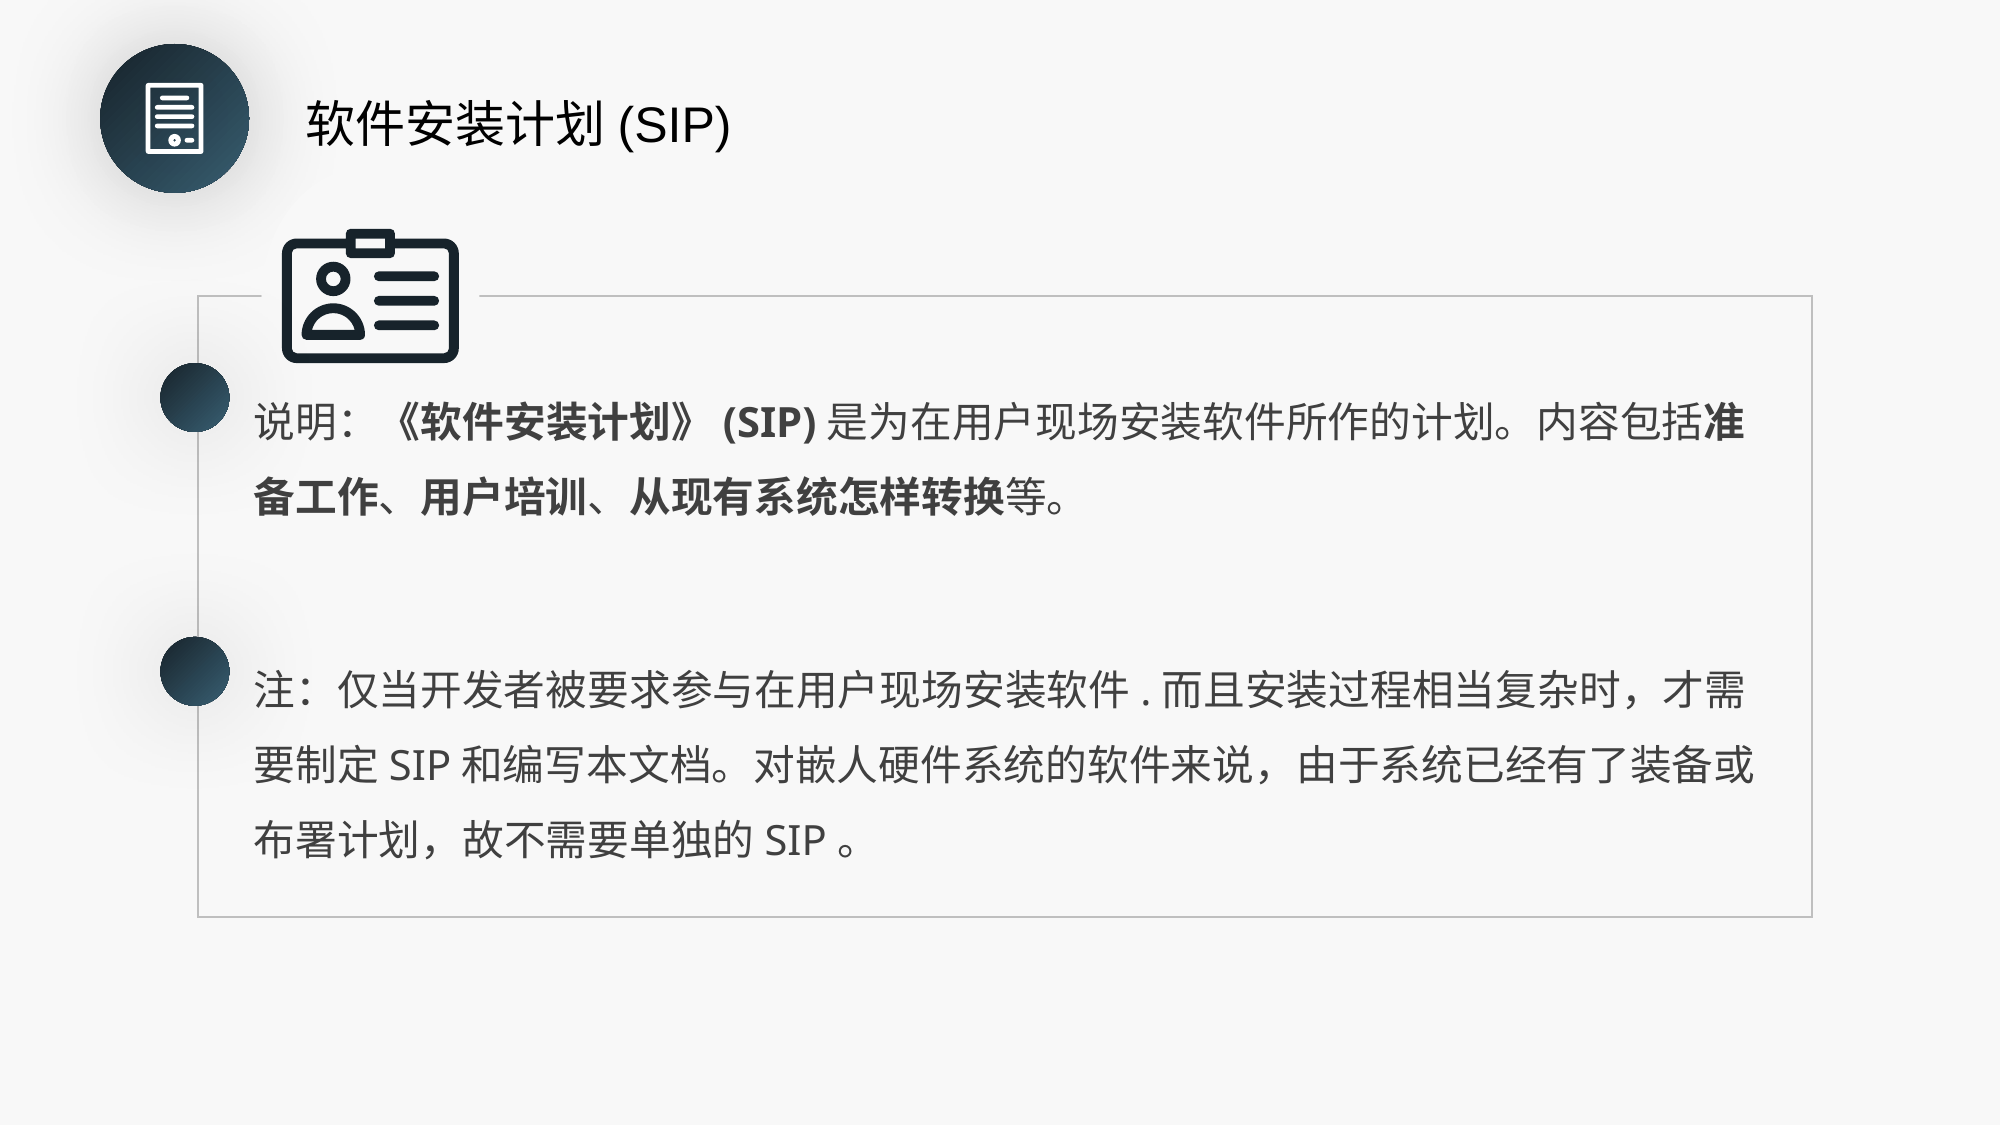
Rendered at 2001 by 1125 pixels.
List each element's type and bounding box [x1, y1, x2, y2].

text_box [160, 166, 1812, 917]
text_box [100, 43, 790, 193]
